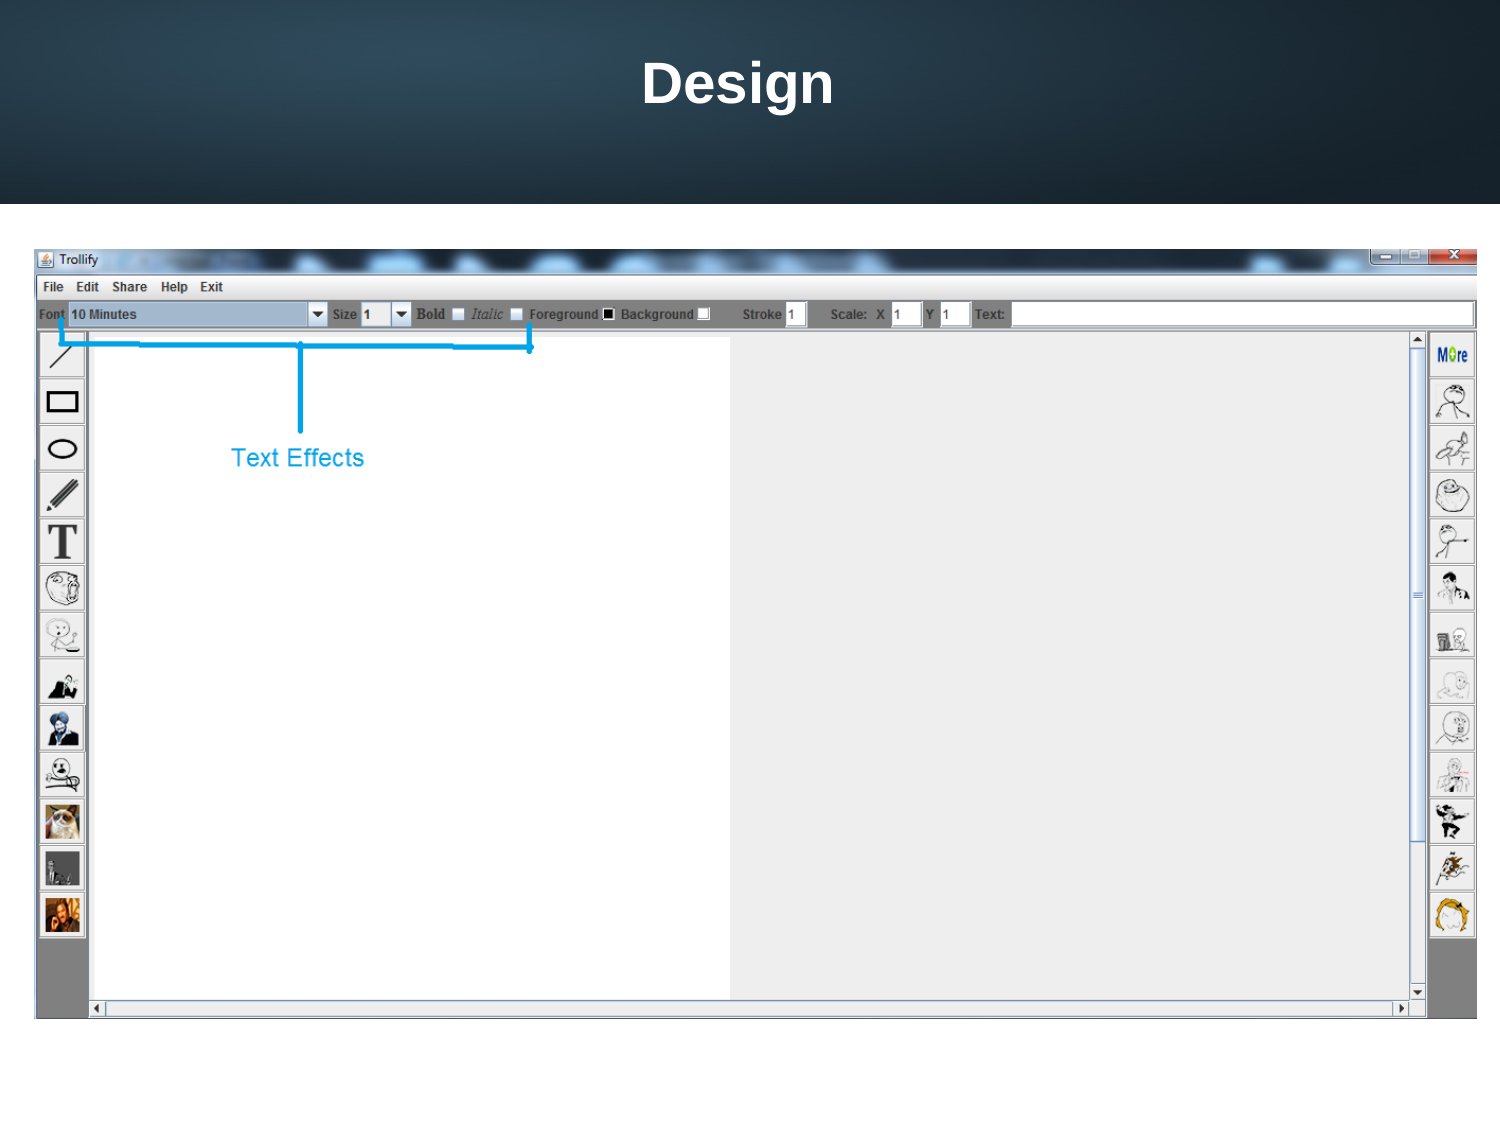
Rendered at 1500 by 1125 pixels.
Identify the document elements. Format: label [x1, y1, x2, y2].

picture [34, 249, 1477, 1019]
picture [0, 0, 1500, 204]
